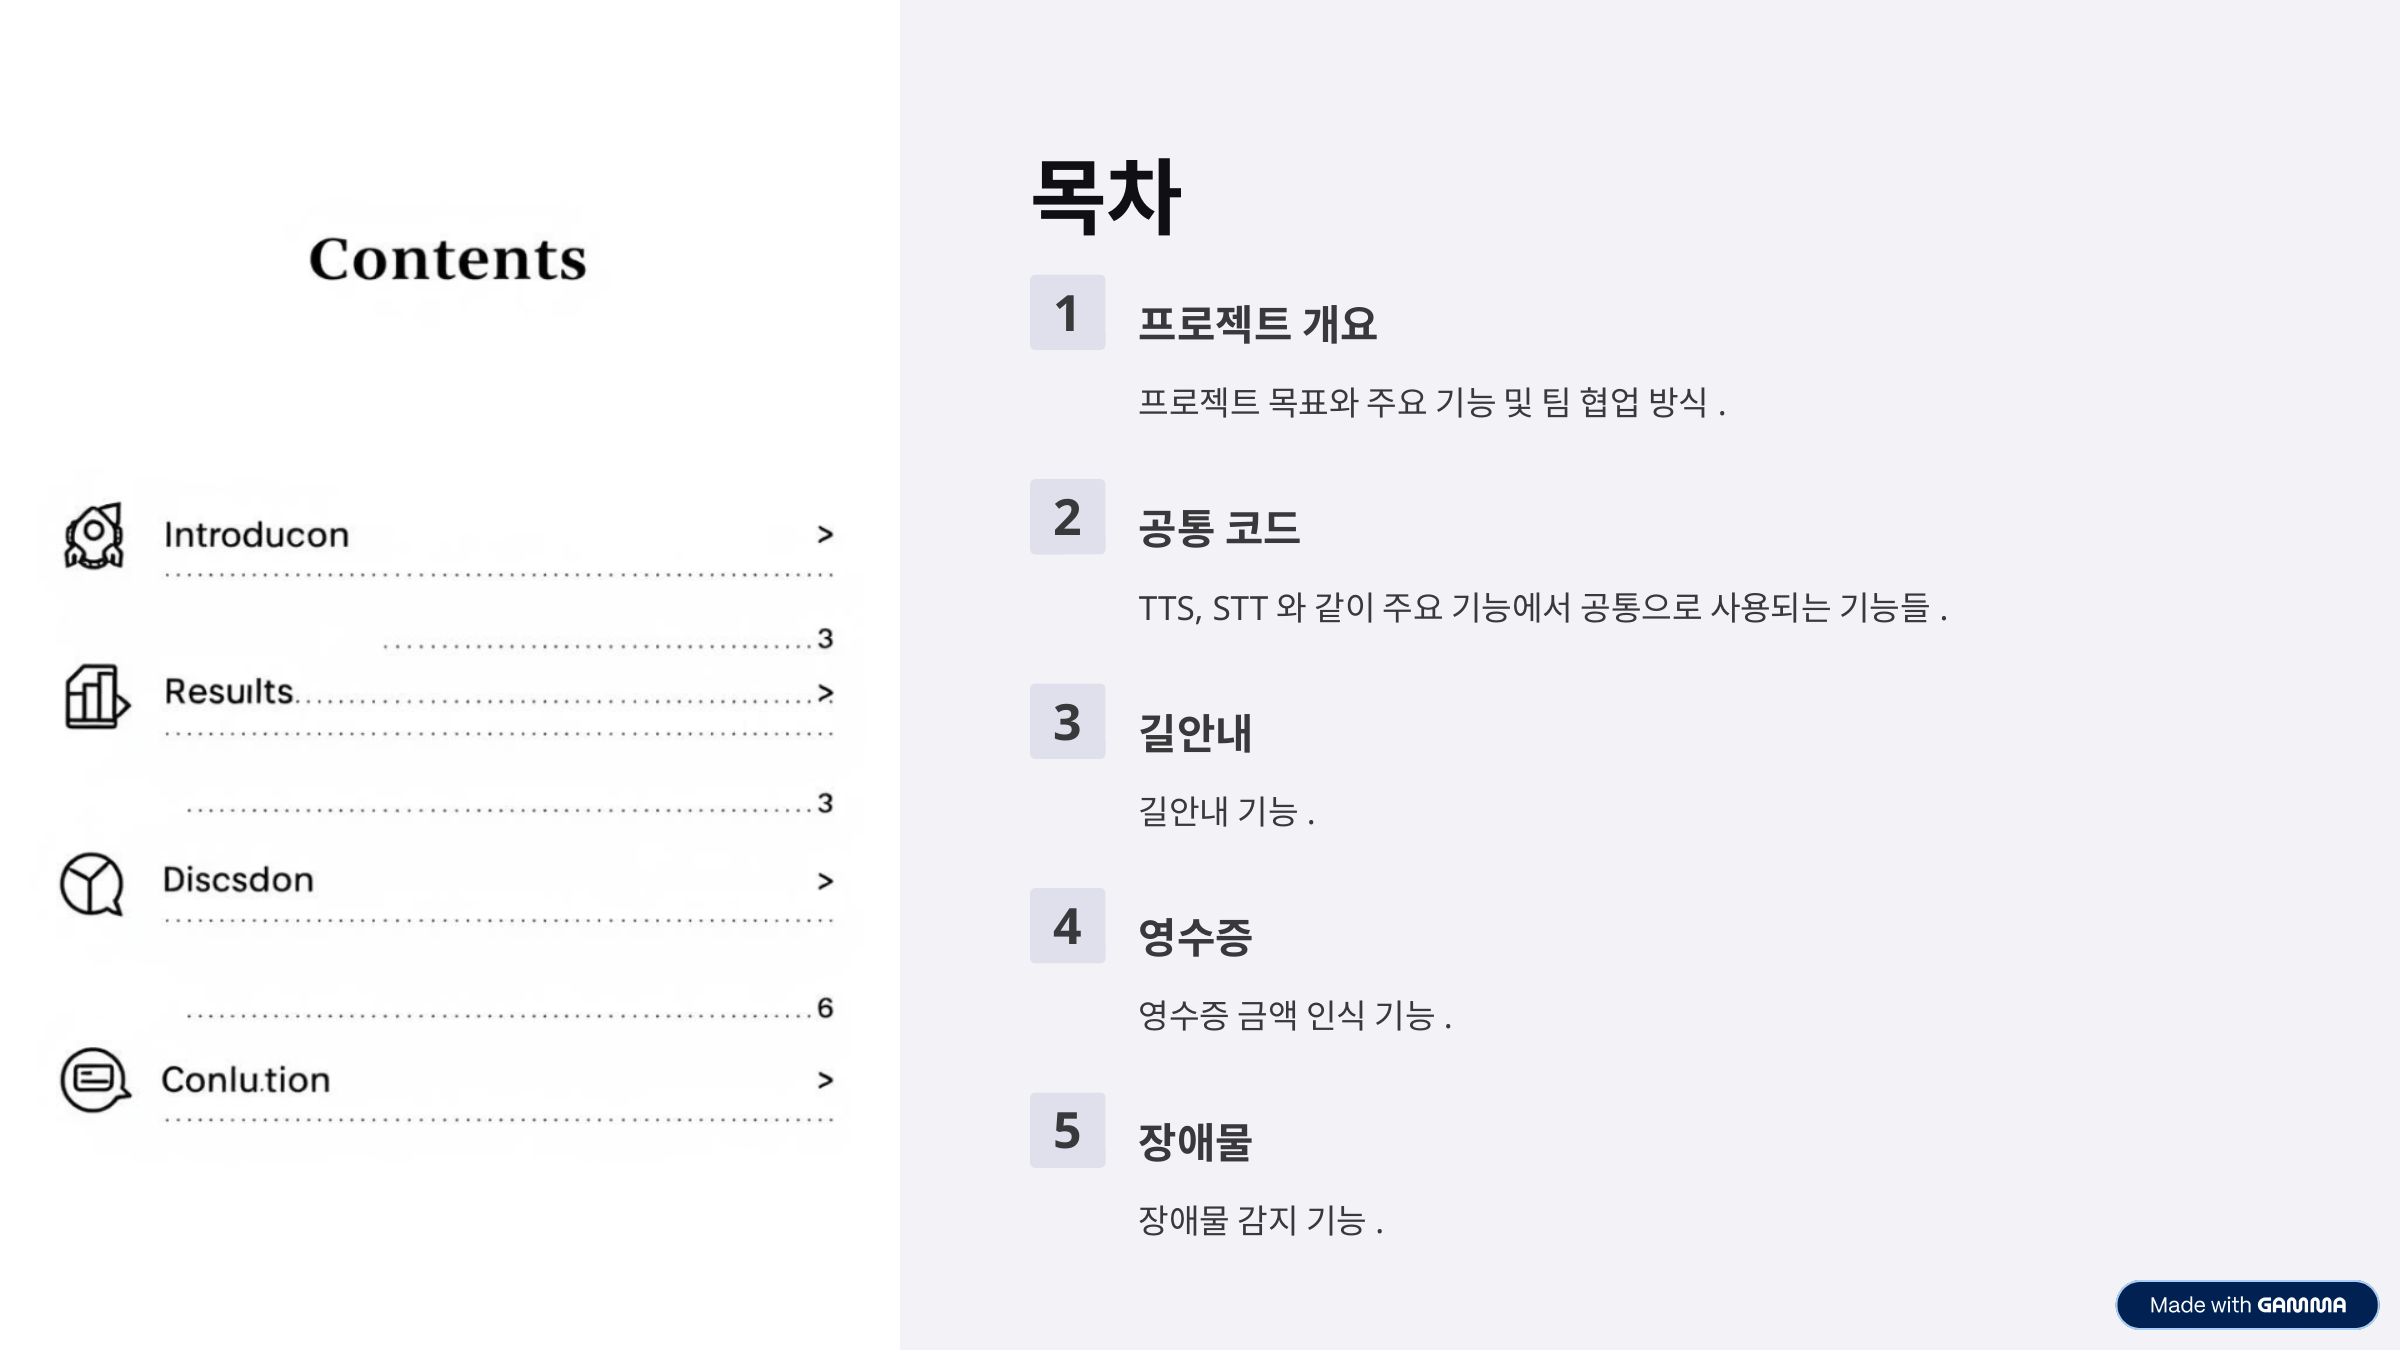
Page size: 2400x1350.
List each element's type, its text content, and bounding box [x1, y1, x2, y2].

text_box 2 [1042, 485, 1093, 549]
text_box 길안내 기능. [1138, 767, 2270, 822]
text_box 장애물 [1138, 1104, 1558, 1157]
text_box 영수증 금액 인식 기능. [1138, 971, 2270, 1026]
text_box 5 [1042, 1098, 1093, 1162]
text_box 4 [1042, 894, 1093, 958]
text_box [1030, 683, 1106, 759]
text_box [1030, 1092, 1106, 1168]
text_box 프로젝트 목표와 주요 기능 및 팀 협업 방식. [1138, 358, 2270, 413]
text_box TTS, STT와 같이 주요 기능에서 공통으로 사용되는 기능들. [1138, 563, 2270, 617]
text_box 목차 [1030, 119, 1868, 225]
text_box 1 [1042, 281, 1093, 344]
text_box 장애물 감지 기능. [1138, 1176, 2270, 1231]
text_box 영수증 [1138, 899, 1558, 952]
picture [0, 0, 901, 1350]
picture [2106, 1271, 2389, 1339]
text_box 길안내 [1138, 695, 1558, 748]
text_box 3 [1042, 689, 1093, 753]
text_box [1030, 479, 1106, 555]
text_box 프로젝트 개요 [1138, 286, 1558, 339]
text_box 공통 코드 [1138, 490, 1558, 543]
text_box [1030, 274, 1106, 351]
text_box [1030, 888, 1106, 964]
